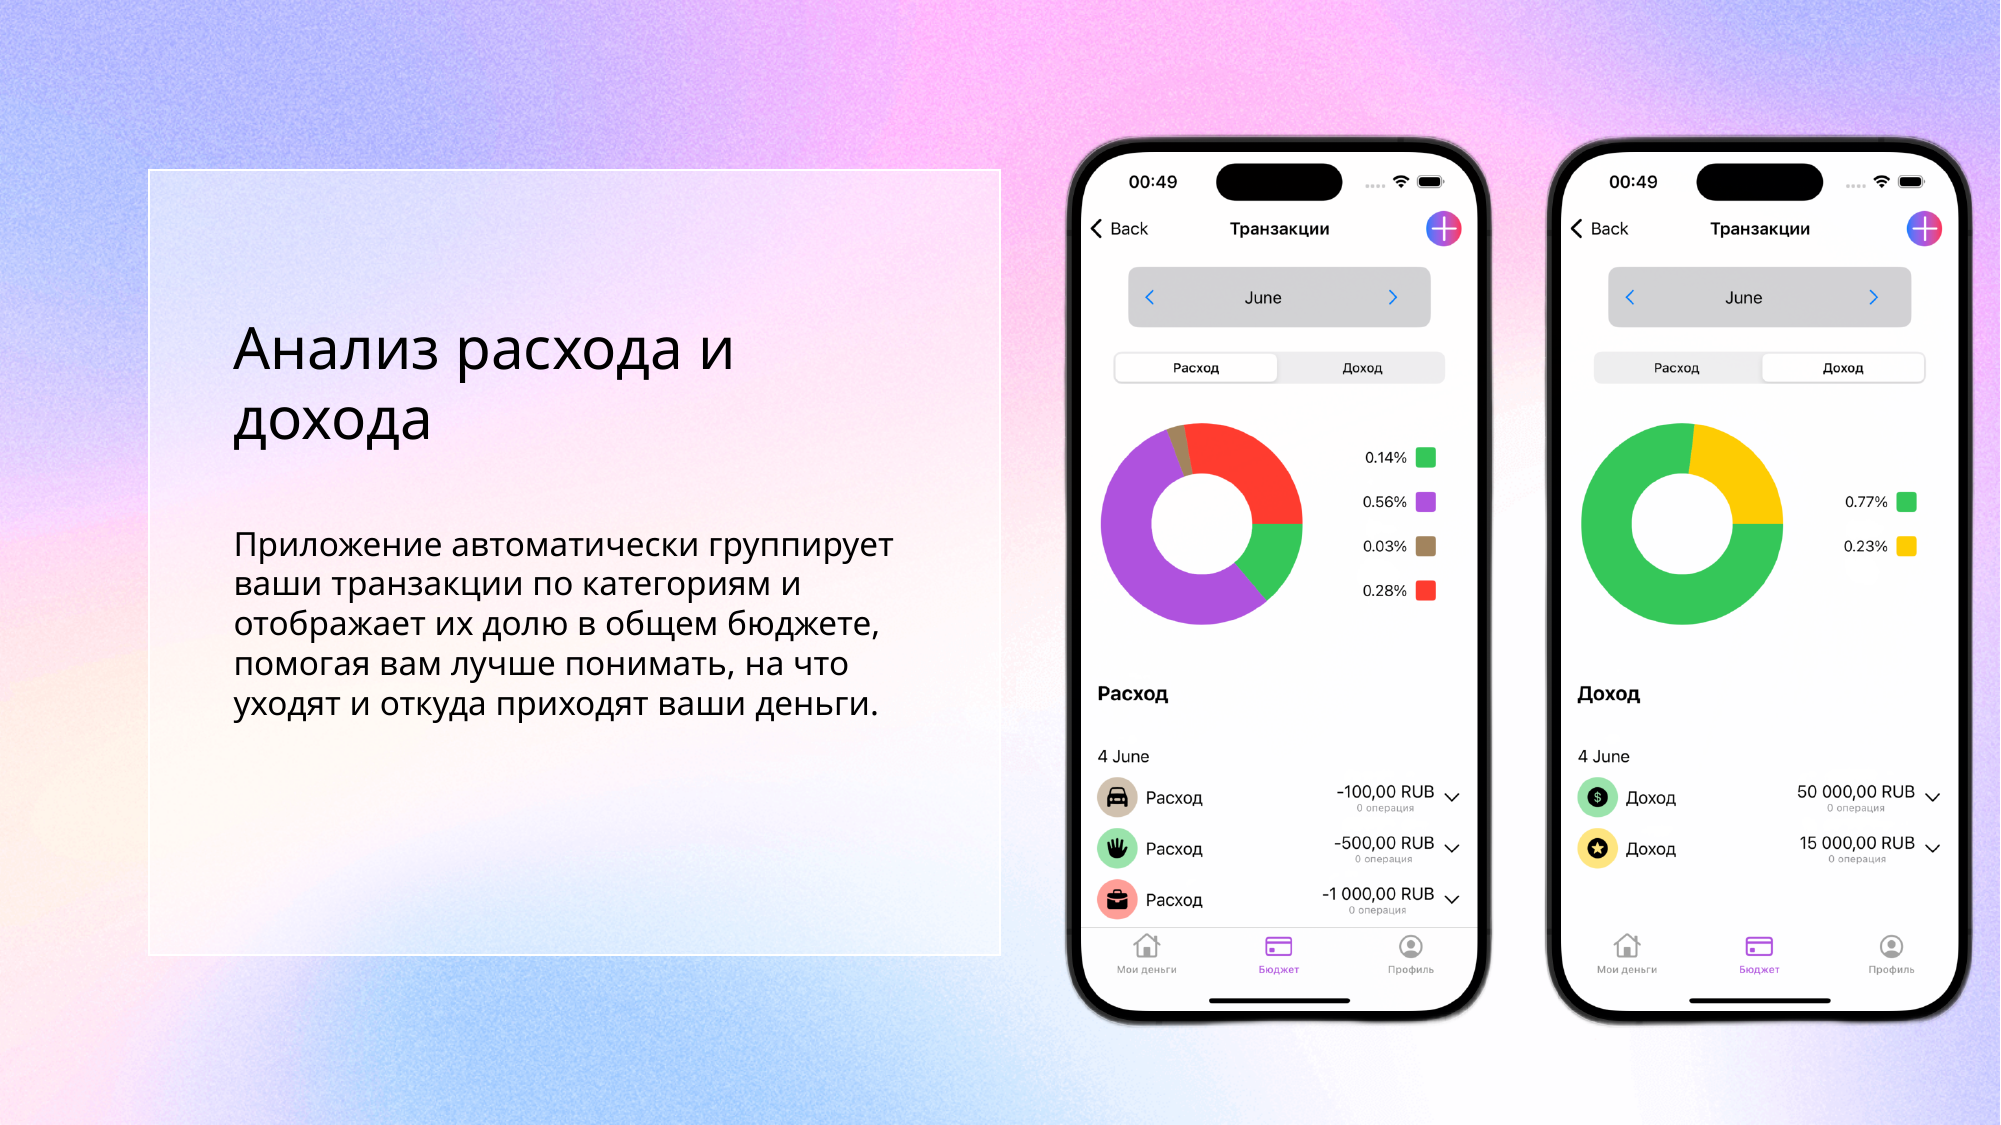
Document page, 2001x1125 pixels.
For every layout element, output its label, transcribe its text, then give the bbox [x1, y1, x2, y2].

text_box Приложение автоматически группирует ваши транзакции по категориям и отображает их долю в общем бюджете, помогая вам лучше понимать, на что уходят и откуда приходят ваши деньги. [218, 515, 954, 730]
text_box Анализ расхода и дохода [218, 304, 934, 459]
picture [0, 0, 2000, 1125]
